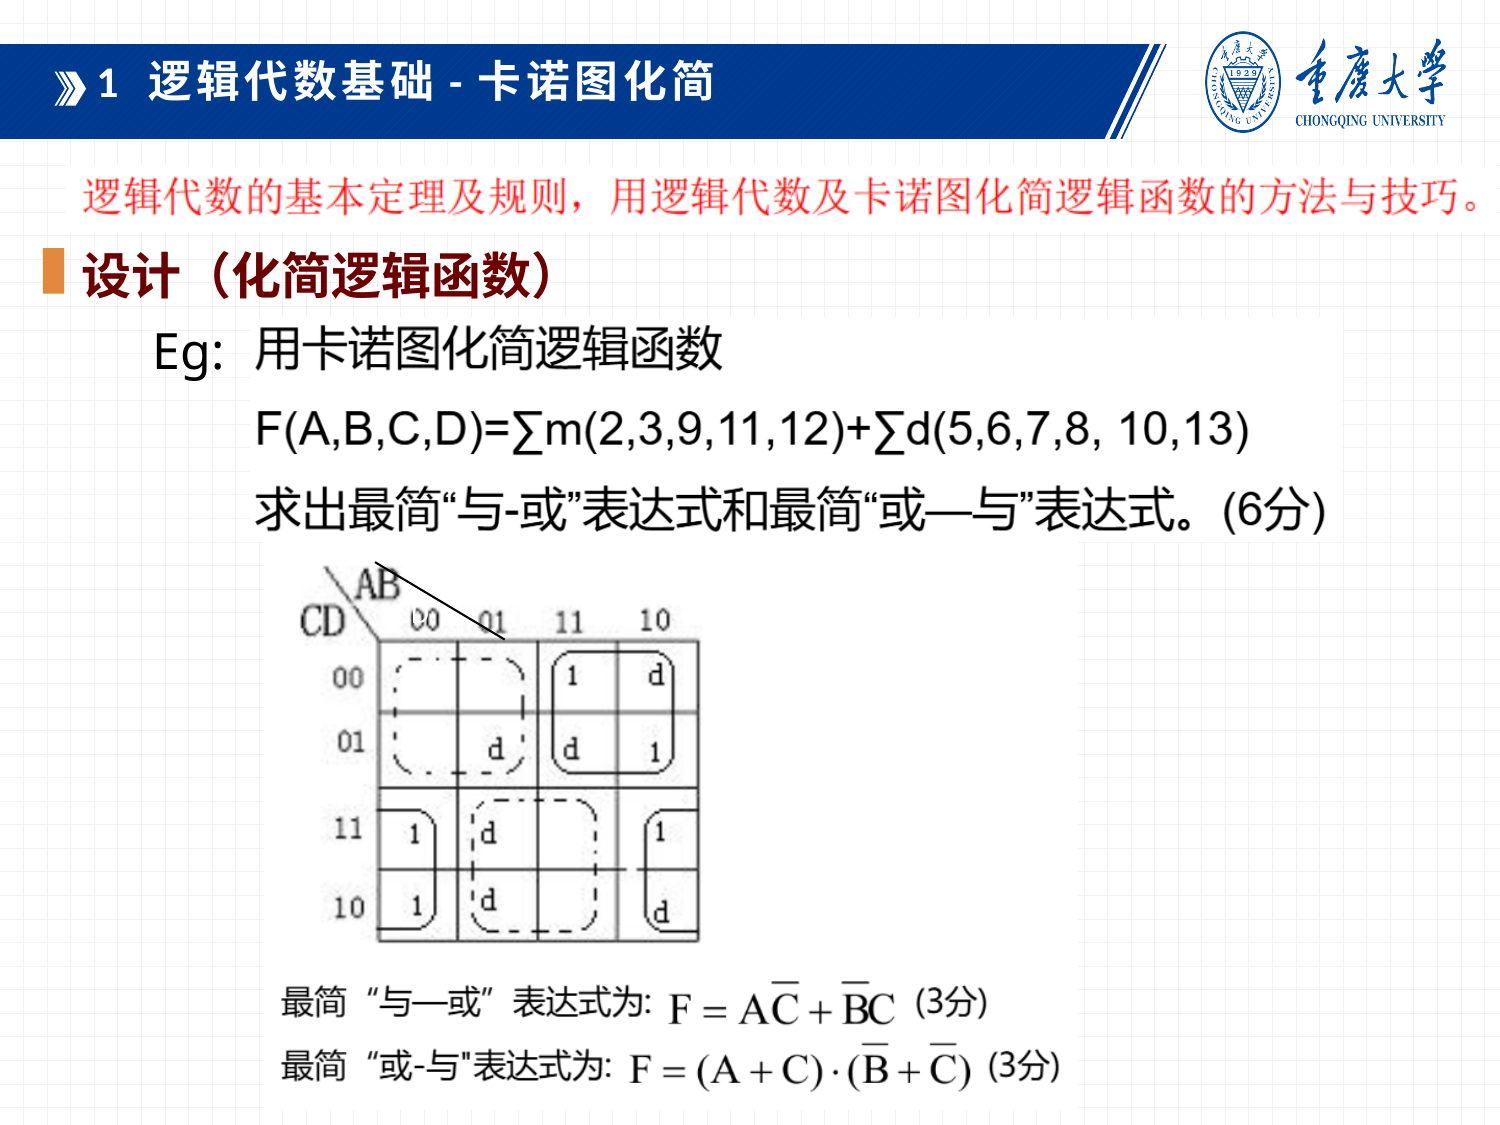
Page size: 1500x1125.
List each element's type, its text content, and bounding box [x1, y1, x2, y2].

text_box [374, 562, 533, 642]
picture [250, 317, 1342, 1110]
text_box 设计（化简逻辑函数） [66, 236, 1345, 312]
text_box [42, 247, 65, 295]
list 1 逻辑代数基础-卡诺图化简 [81, 51, 1017, 136]
picture [1205, 31, 1446, 133]
picture [66, 165, 1497, 232]
text_box Eg: [137, 312, 251, 387]
